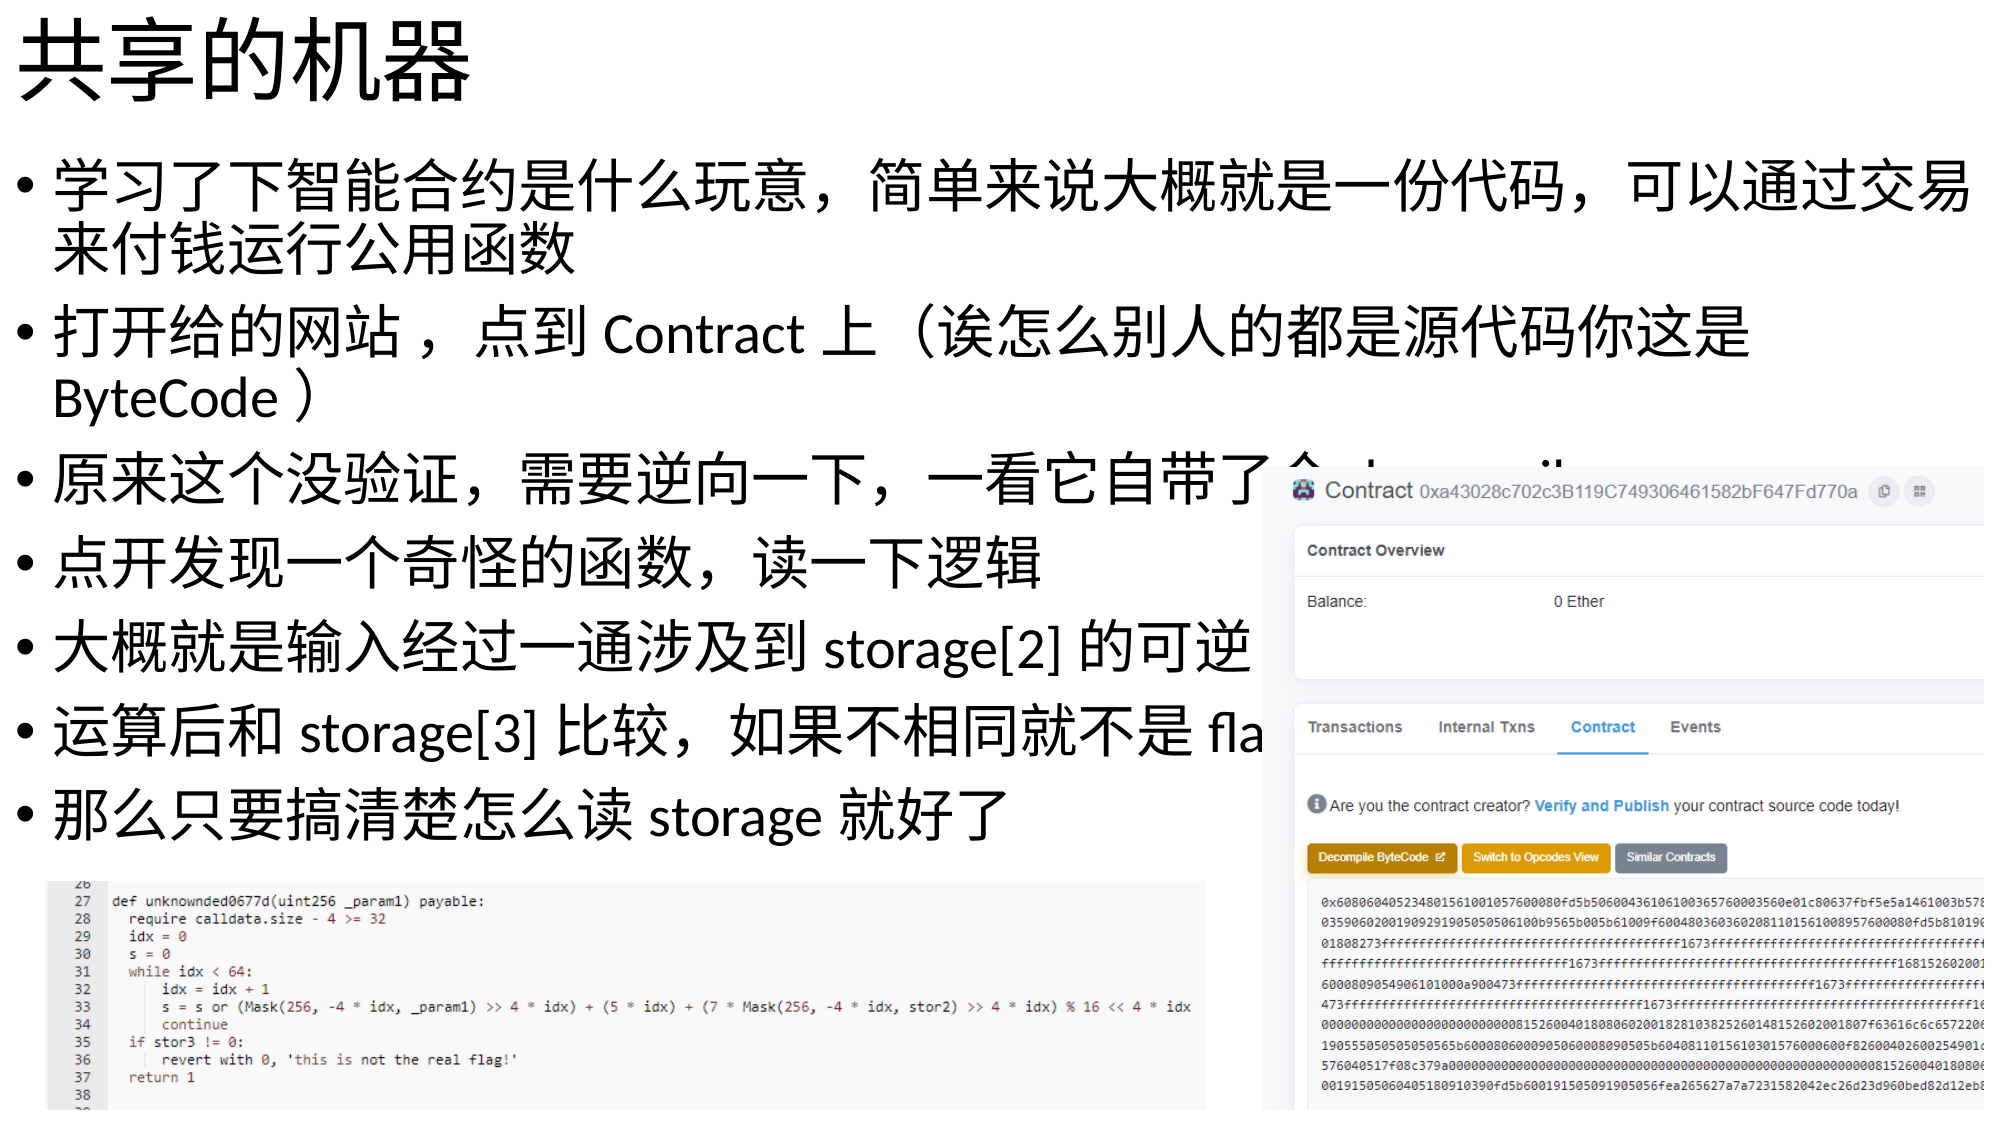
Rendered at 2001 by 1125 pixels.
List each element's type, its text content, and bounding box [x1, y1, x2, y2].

picture [45, 881, 1206, 1110]
picture [1262, 467, 1984, 1110]
list 学习了下智能合约是什么玩意，简单来说大概就是一份代码，可以通过交易来付钱运行公用函数 打开给的网站 ，点到Contract上（诶怎么别人的都是源代码你这是ByteCode） 原来这个没验证，需要逆向一下，一看它自带了个decompile 点开发现一个奇怪的函数，读一下逻辑 大概就是输入经过一通涉及到storage[2]的可逆 运算后和storage[3]比较，如果不相同就不是flag 那么只要搞清楚怎么读storage就好了 [0, 149, 2000, 1125]
title 共享的机器 [0, 0, 2000, 130]
